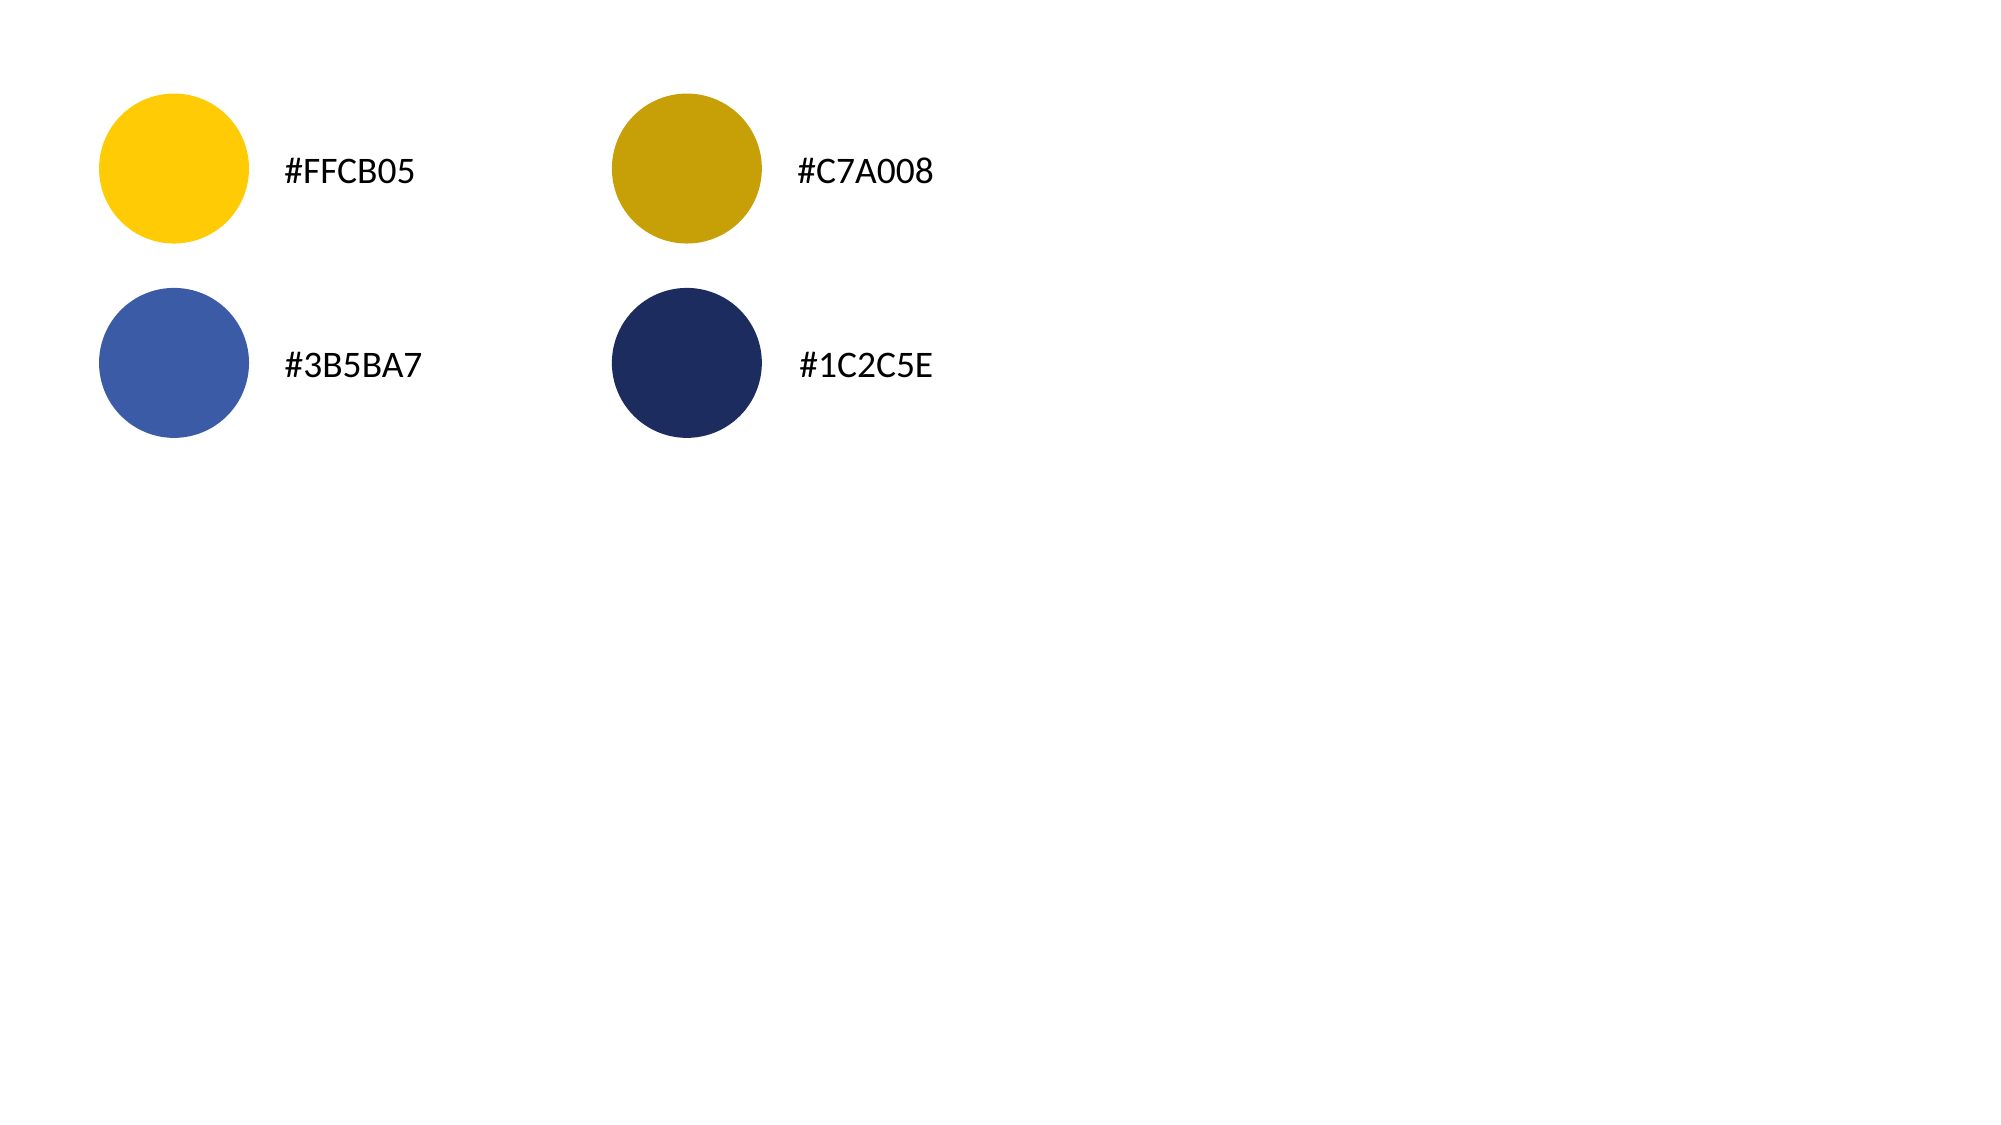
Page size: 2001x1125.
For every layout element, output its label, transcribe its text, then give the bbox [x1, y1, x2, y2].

text_box #C7A008 [782, 138, 949, 198]
text_box #FFCB05 [269, 138, 431, 198]
text_box [610, 286, 763, 439]
text_box #1C2C5E [784, 332, 949, 393]
text_box [98, 92, 251, 245]
text_box [98, 286, 251, 439]
text_box #3B5BA7 [269, 332, 438, 393]
text_box [610, 92, 763, 245]
